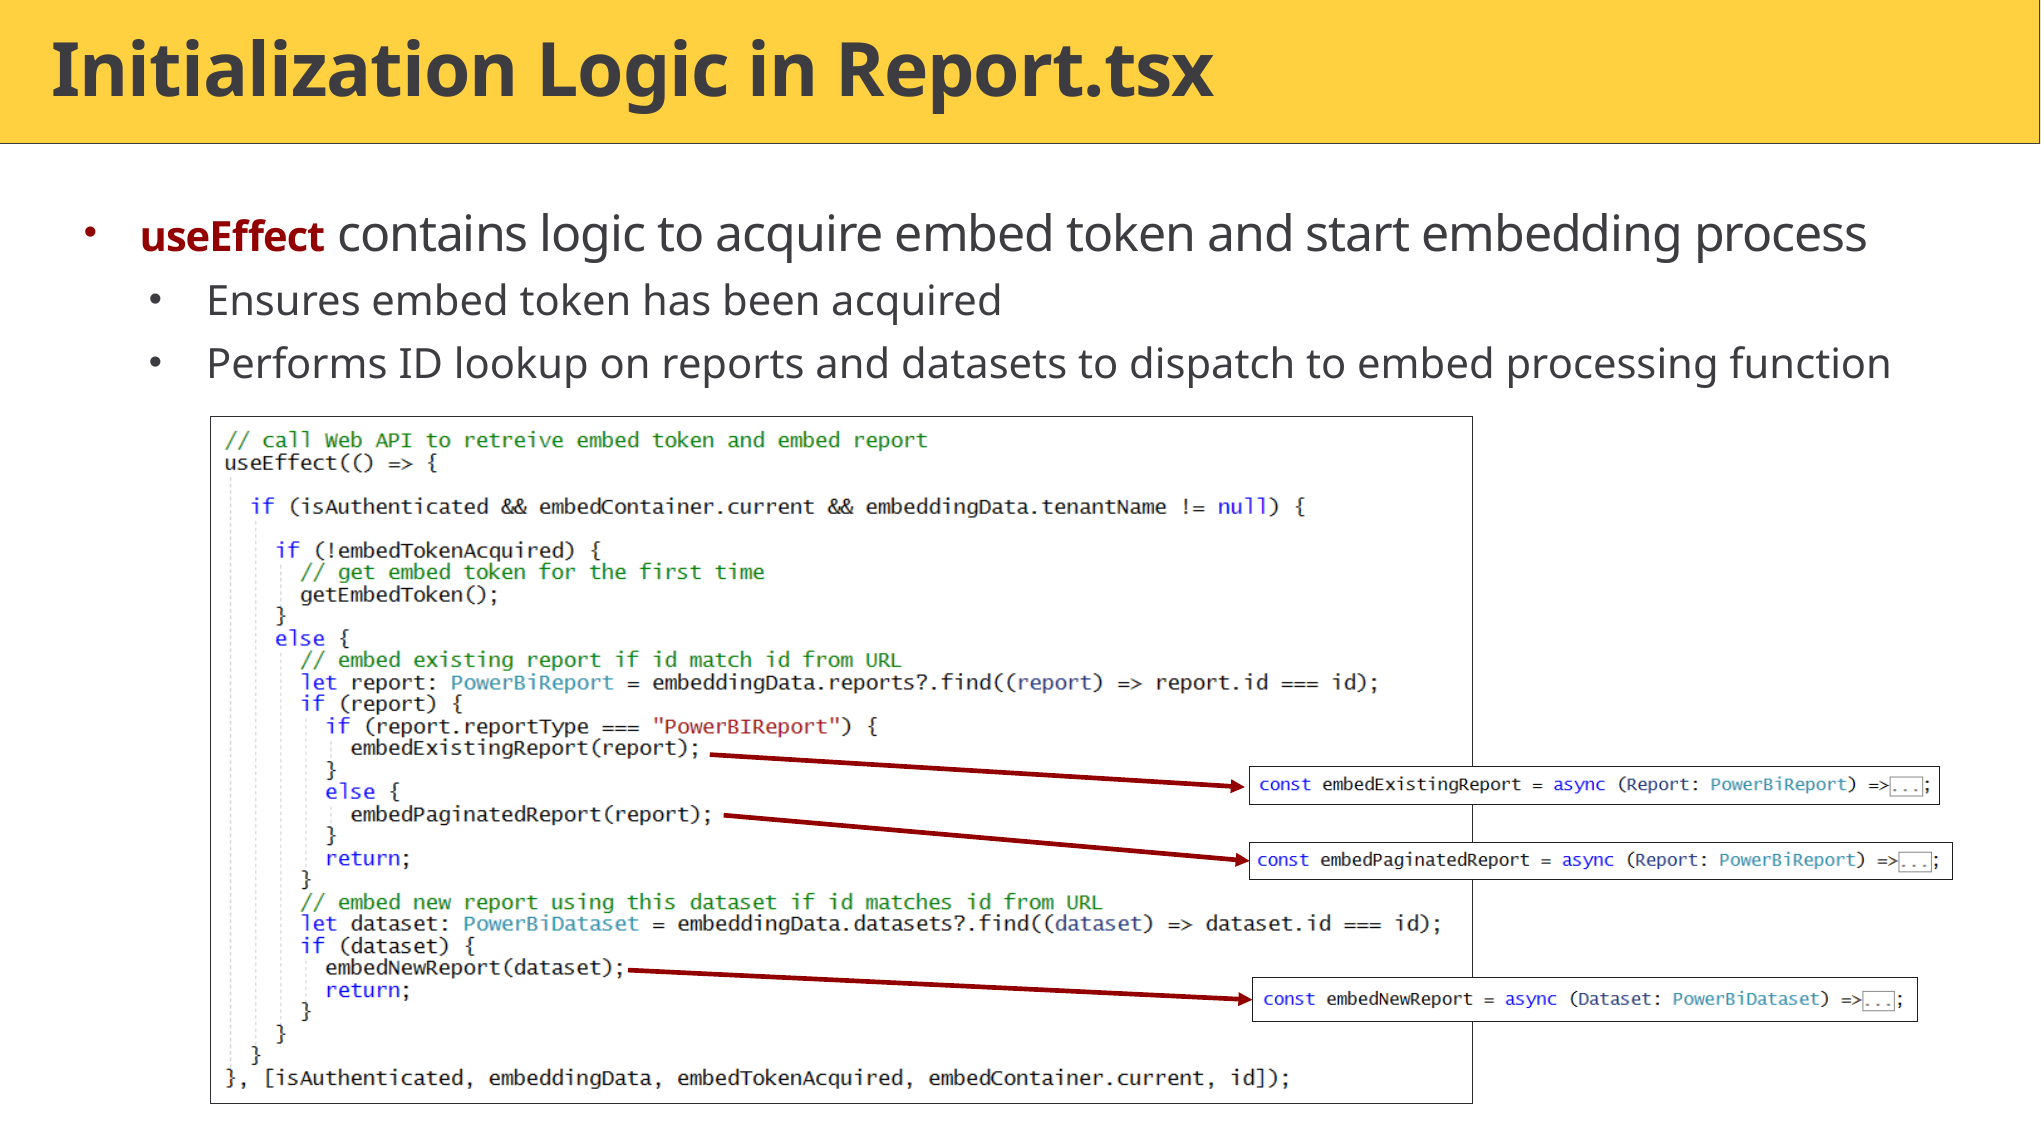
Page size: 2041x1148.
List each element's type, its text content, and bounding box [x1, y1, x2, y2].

title Initialization Logic in Report.tsx [51, 31, 1988, 113]
list useEffect contains logic to acquire embed token and start embedding process Ensures embed token has been acquired Performs ID lookup on reports and datasets to dispatch to embed processing function [83, 201, 1988, 389]
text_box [709, 754, 1940, 806]
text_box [723, 814, 1953, 880]
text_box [627, 969, 1918, 1022]
picture [210, 415, 1473, 1104]
